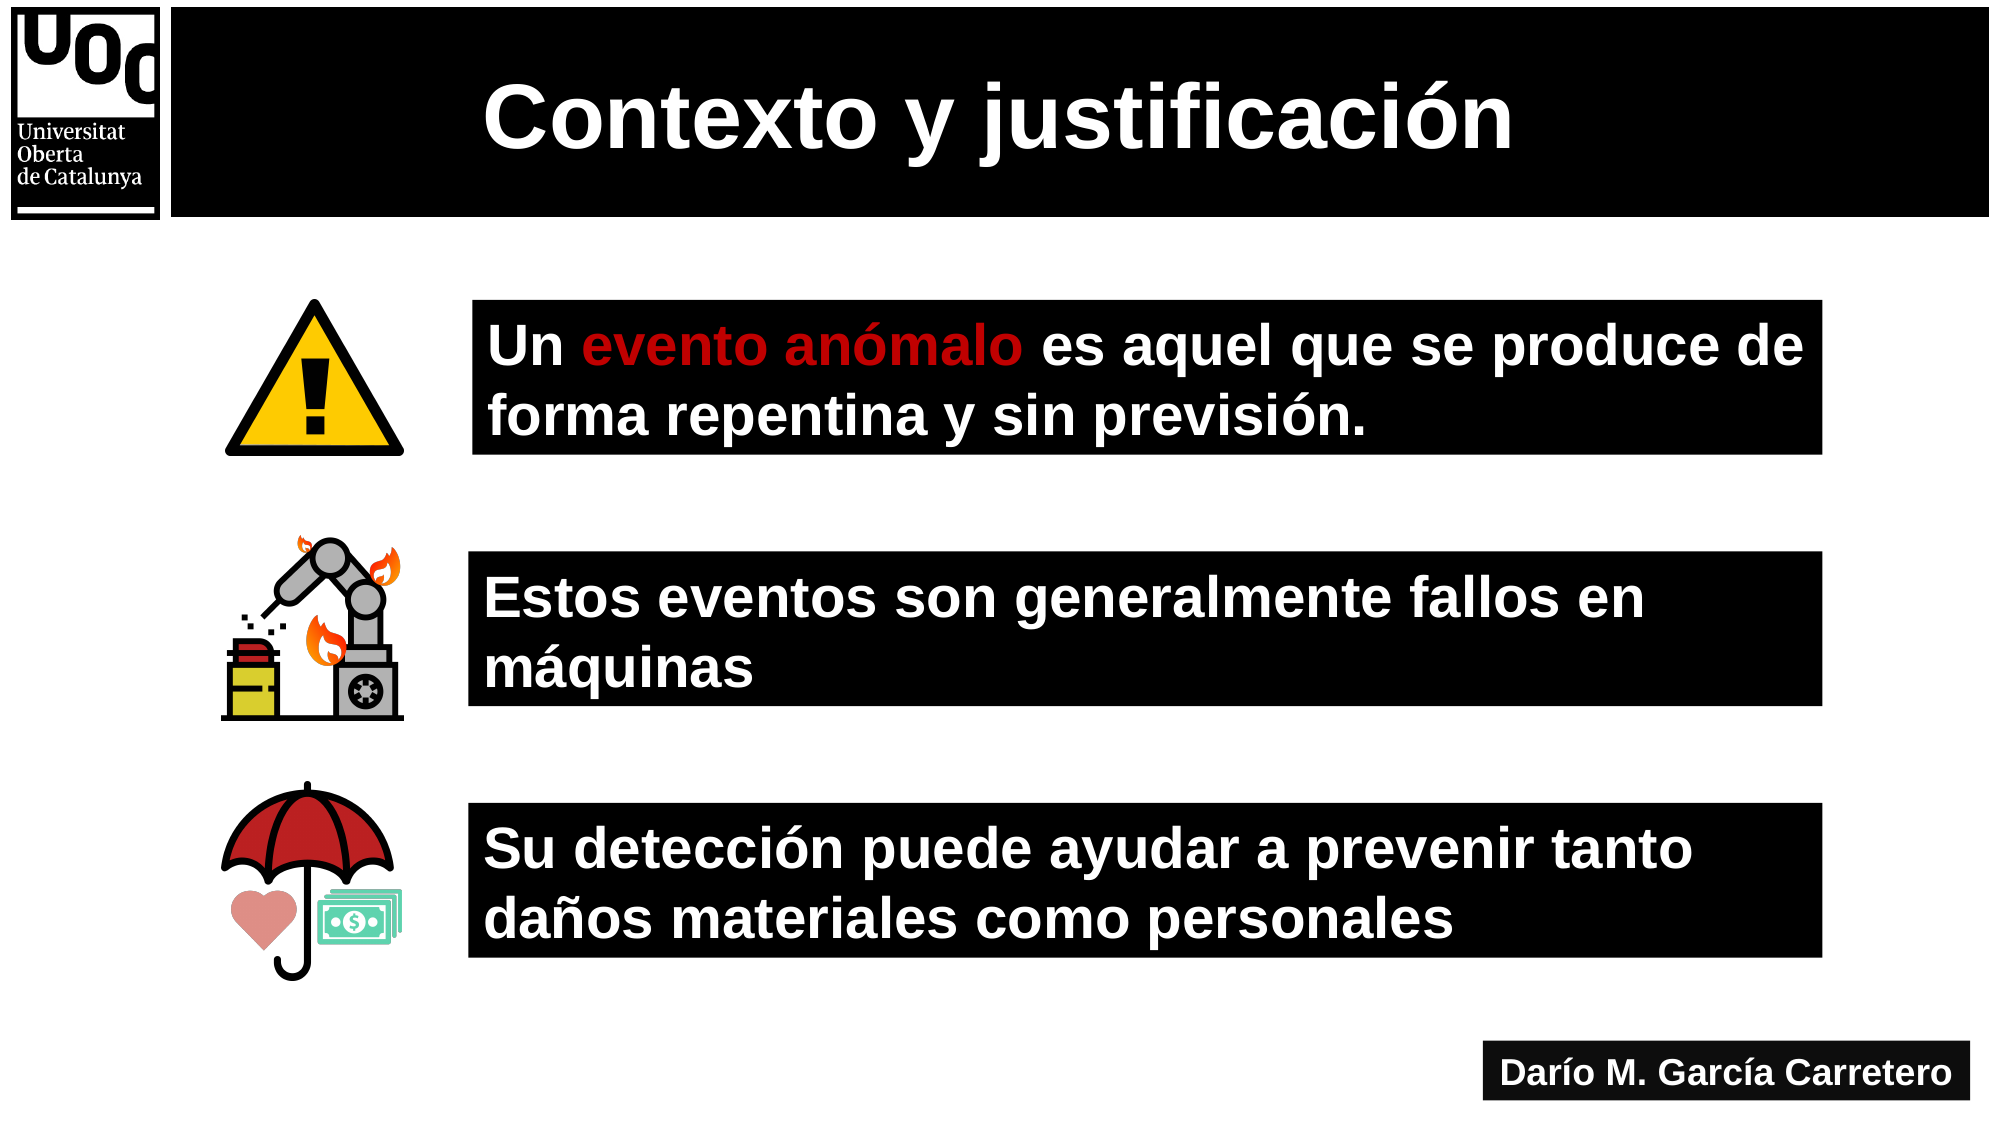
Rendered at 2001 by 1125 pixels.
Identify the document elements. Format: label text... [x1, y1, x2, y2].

picture [11, 7, 160, 220]
text_box Contexto y justificación [160, 49, 2000, 174]
text_box [171, 7, 1989, 49]
text_box Darío M. García Carretero [1482, 1040, 1971, 1101]
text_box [221, 535, 1823, 721]
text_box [224, 299, 1823, 457]
text_box [171, 174, 1989, 217]
text_box Contexto y justificación [0, 49, 11, 174]
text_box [221, 781, 1823, 981]
